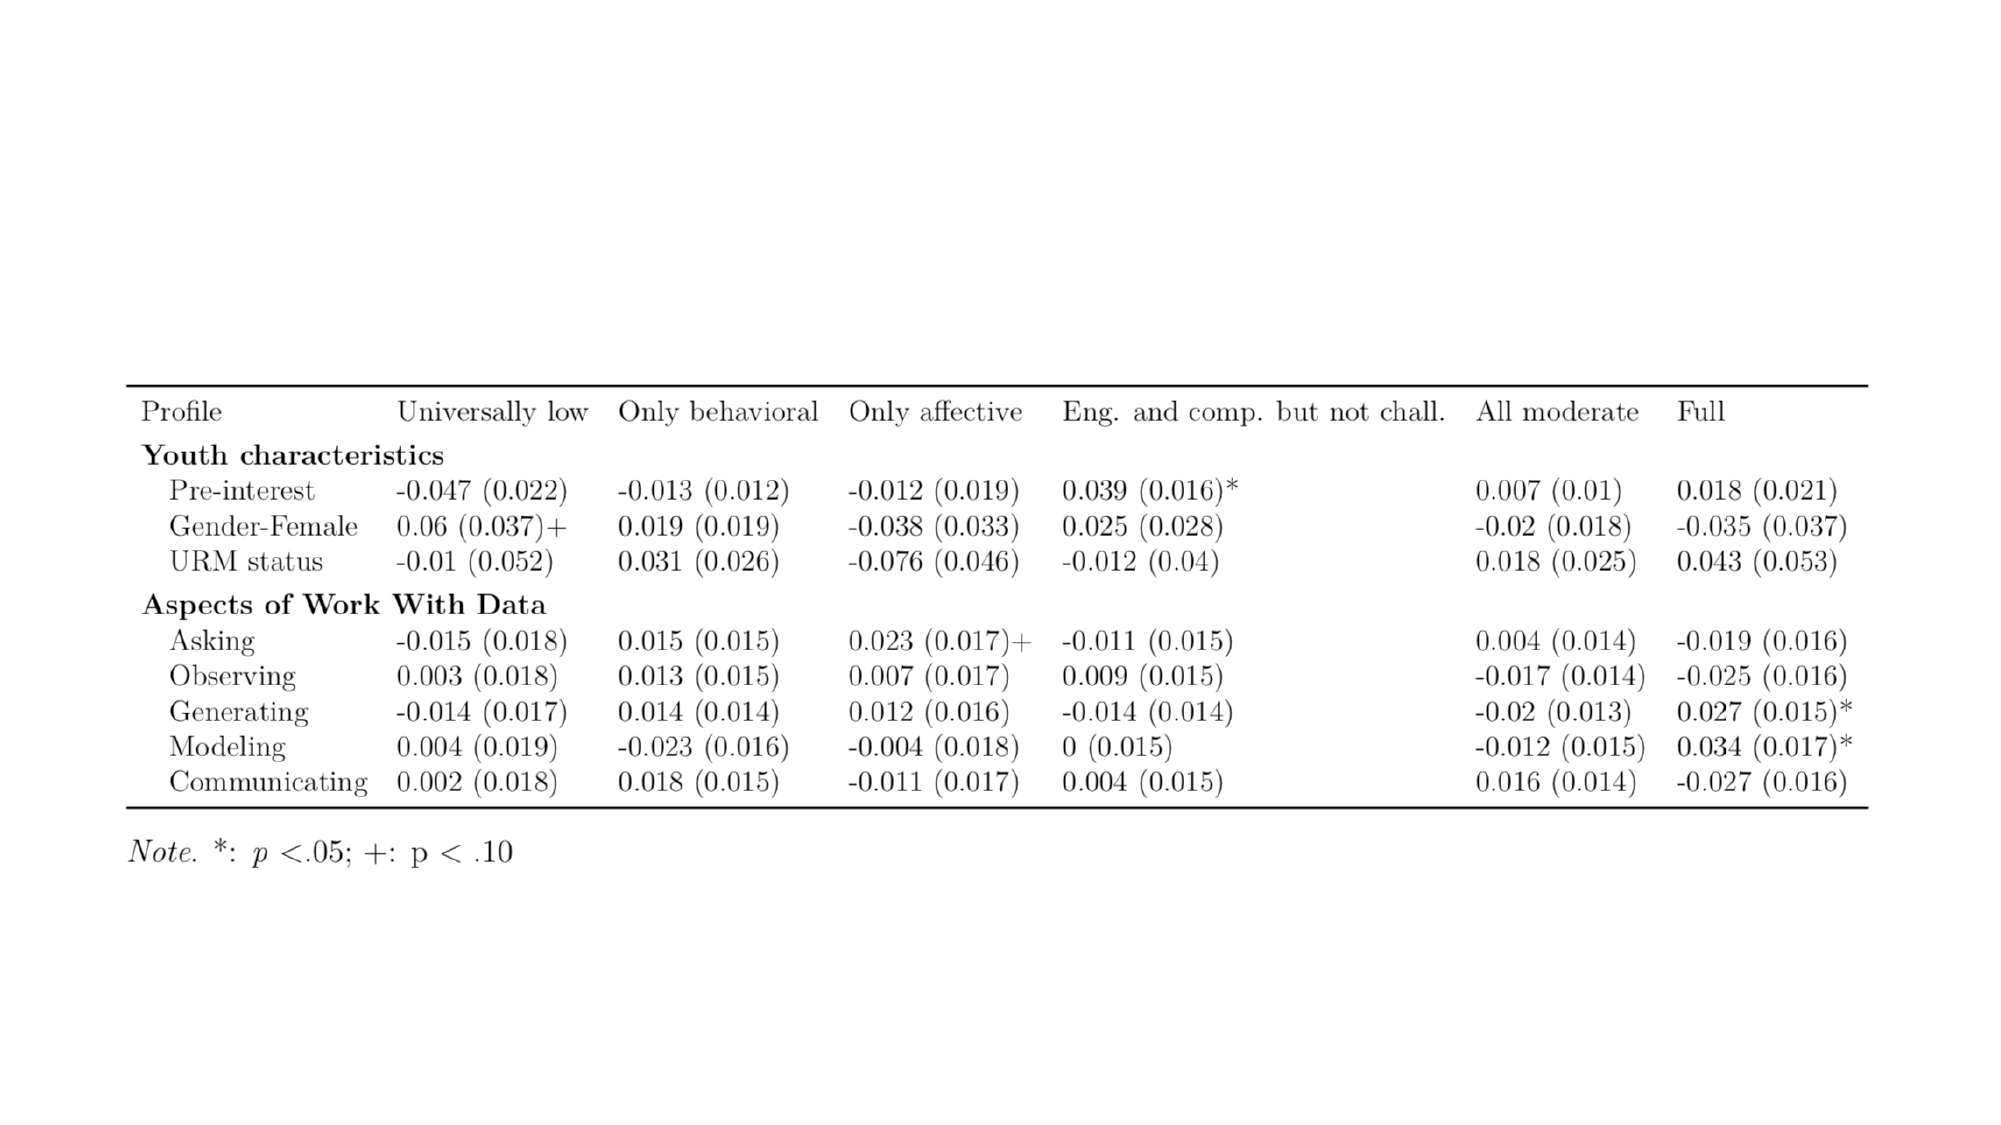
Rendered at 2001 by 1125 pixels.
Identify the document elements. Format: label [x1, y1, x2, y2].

picture [111, 361, 1889, 888]
